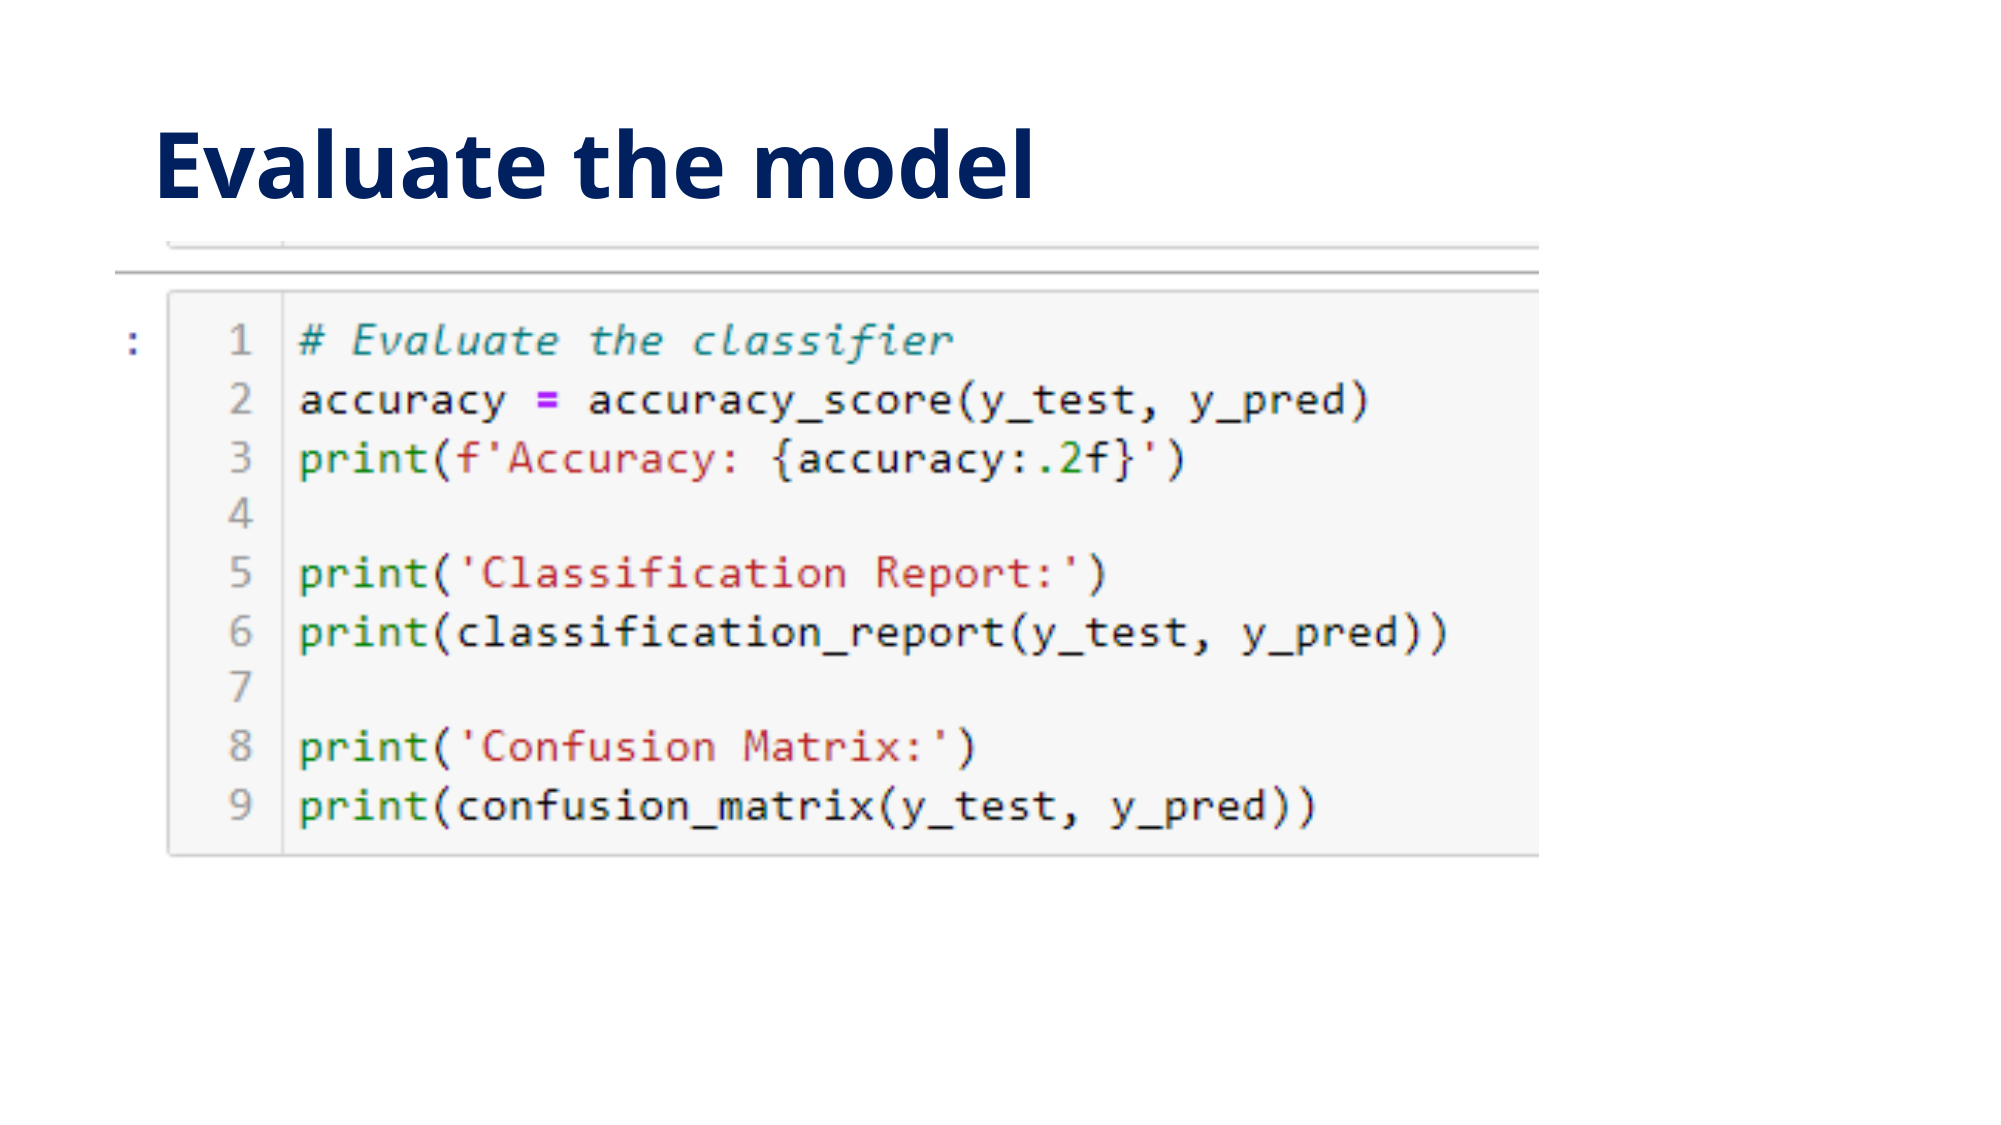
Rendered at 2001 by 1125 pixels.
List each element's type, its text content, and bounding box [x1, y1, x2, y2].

title Evaluate the model [137, 59, 1863, 278]
picture [115, 241, 1539, 886]
